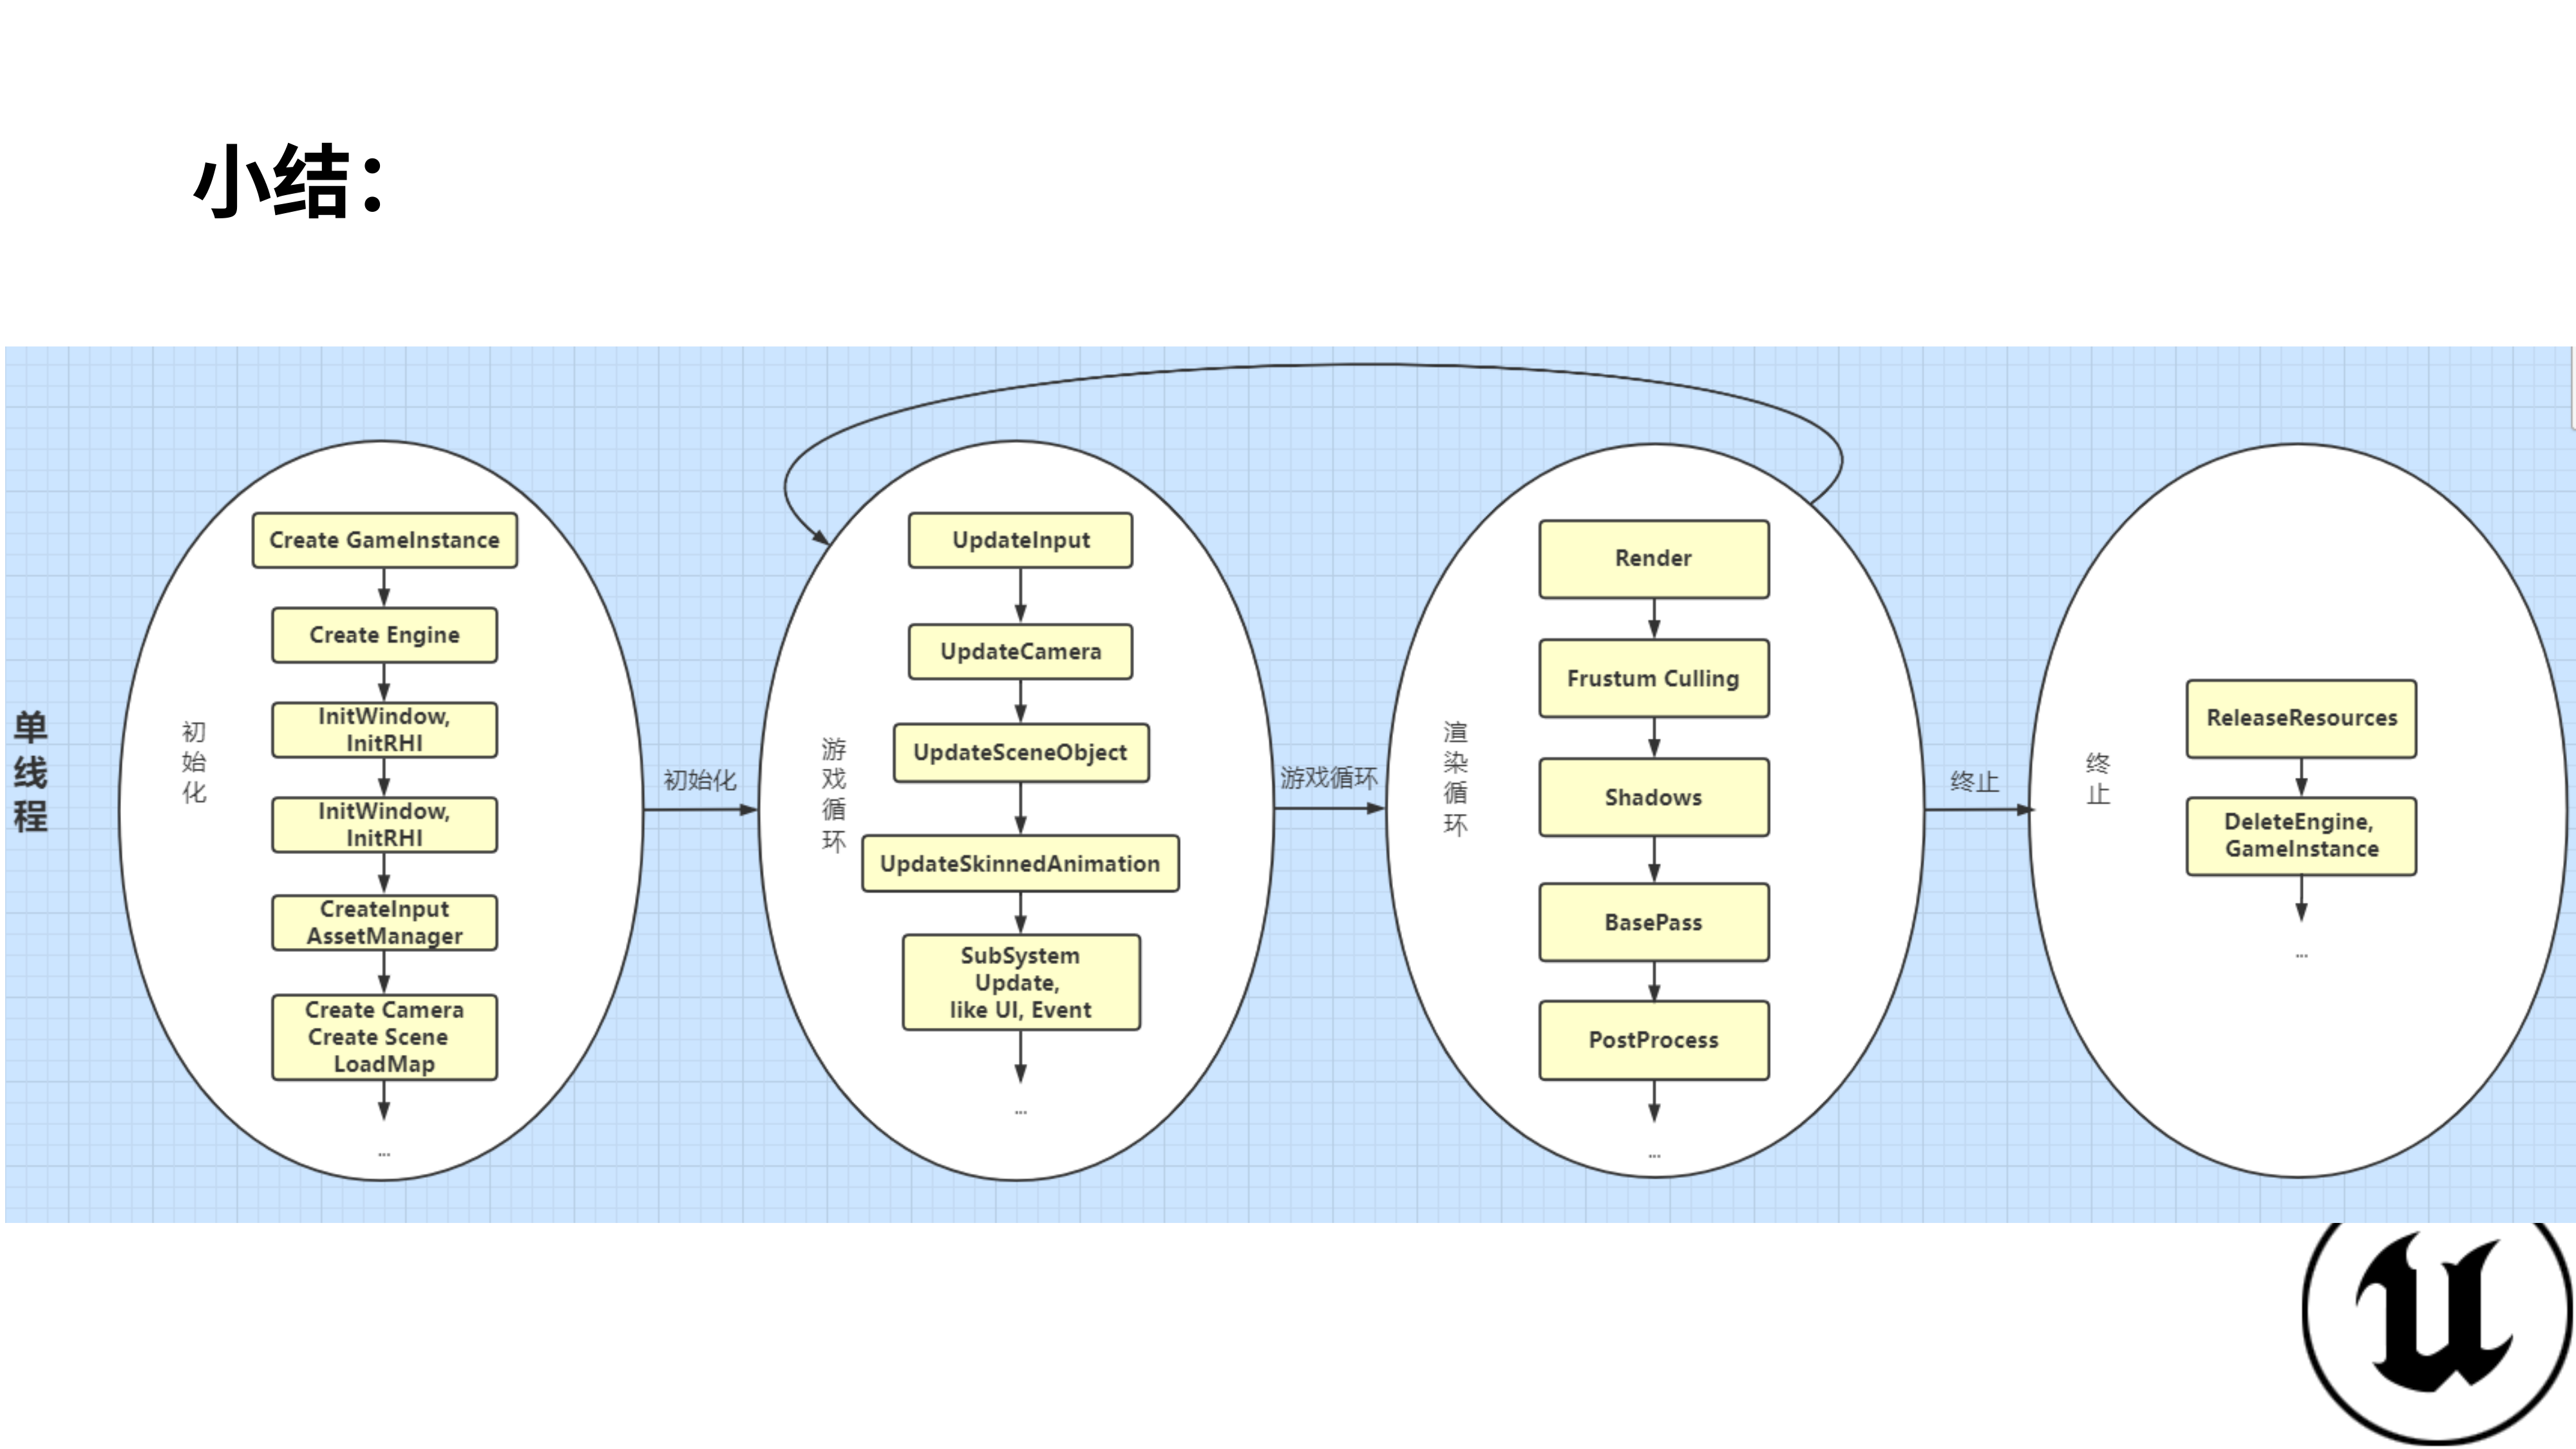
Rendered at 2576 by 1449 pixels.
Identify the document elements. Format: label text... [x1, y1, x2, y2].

text_box 小结： [186, 125, 439, 233]
picture [5, 346, 2576, 1449]
